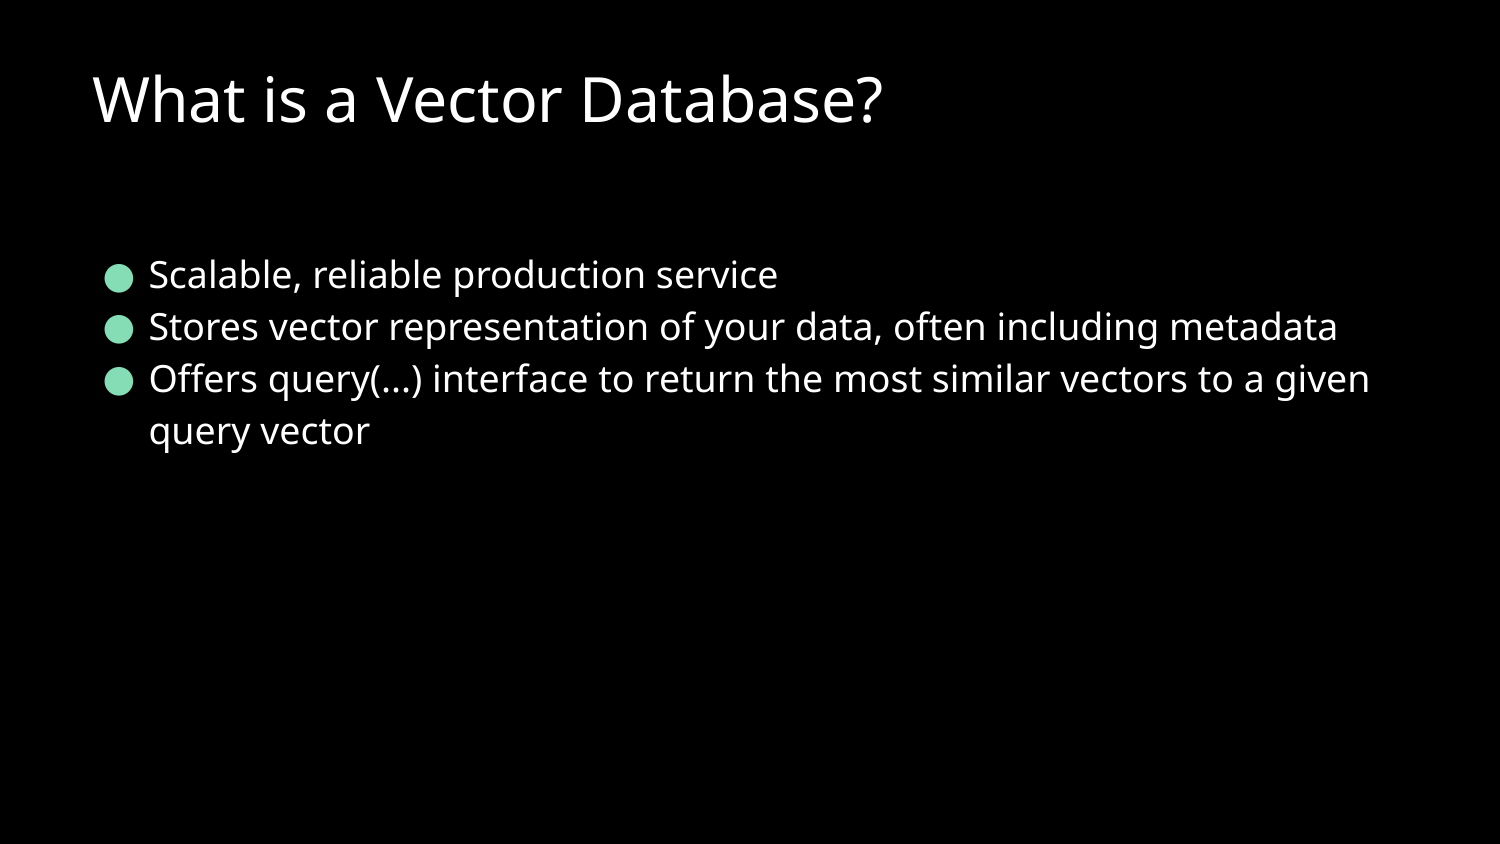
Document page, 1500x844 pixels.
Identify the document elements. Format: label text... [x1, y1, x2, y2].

list Scalable, reliable production service Stores vector representation of your data, often including metadata Offers query(...) interface to return the most similar vectors to a given query vector [92, 244, 1404, 756]
title What is a Vector Database? [92, 65, 1404, 138]
